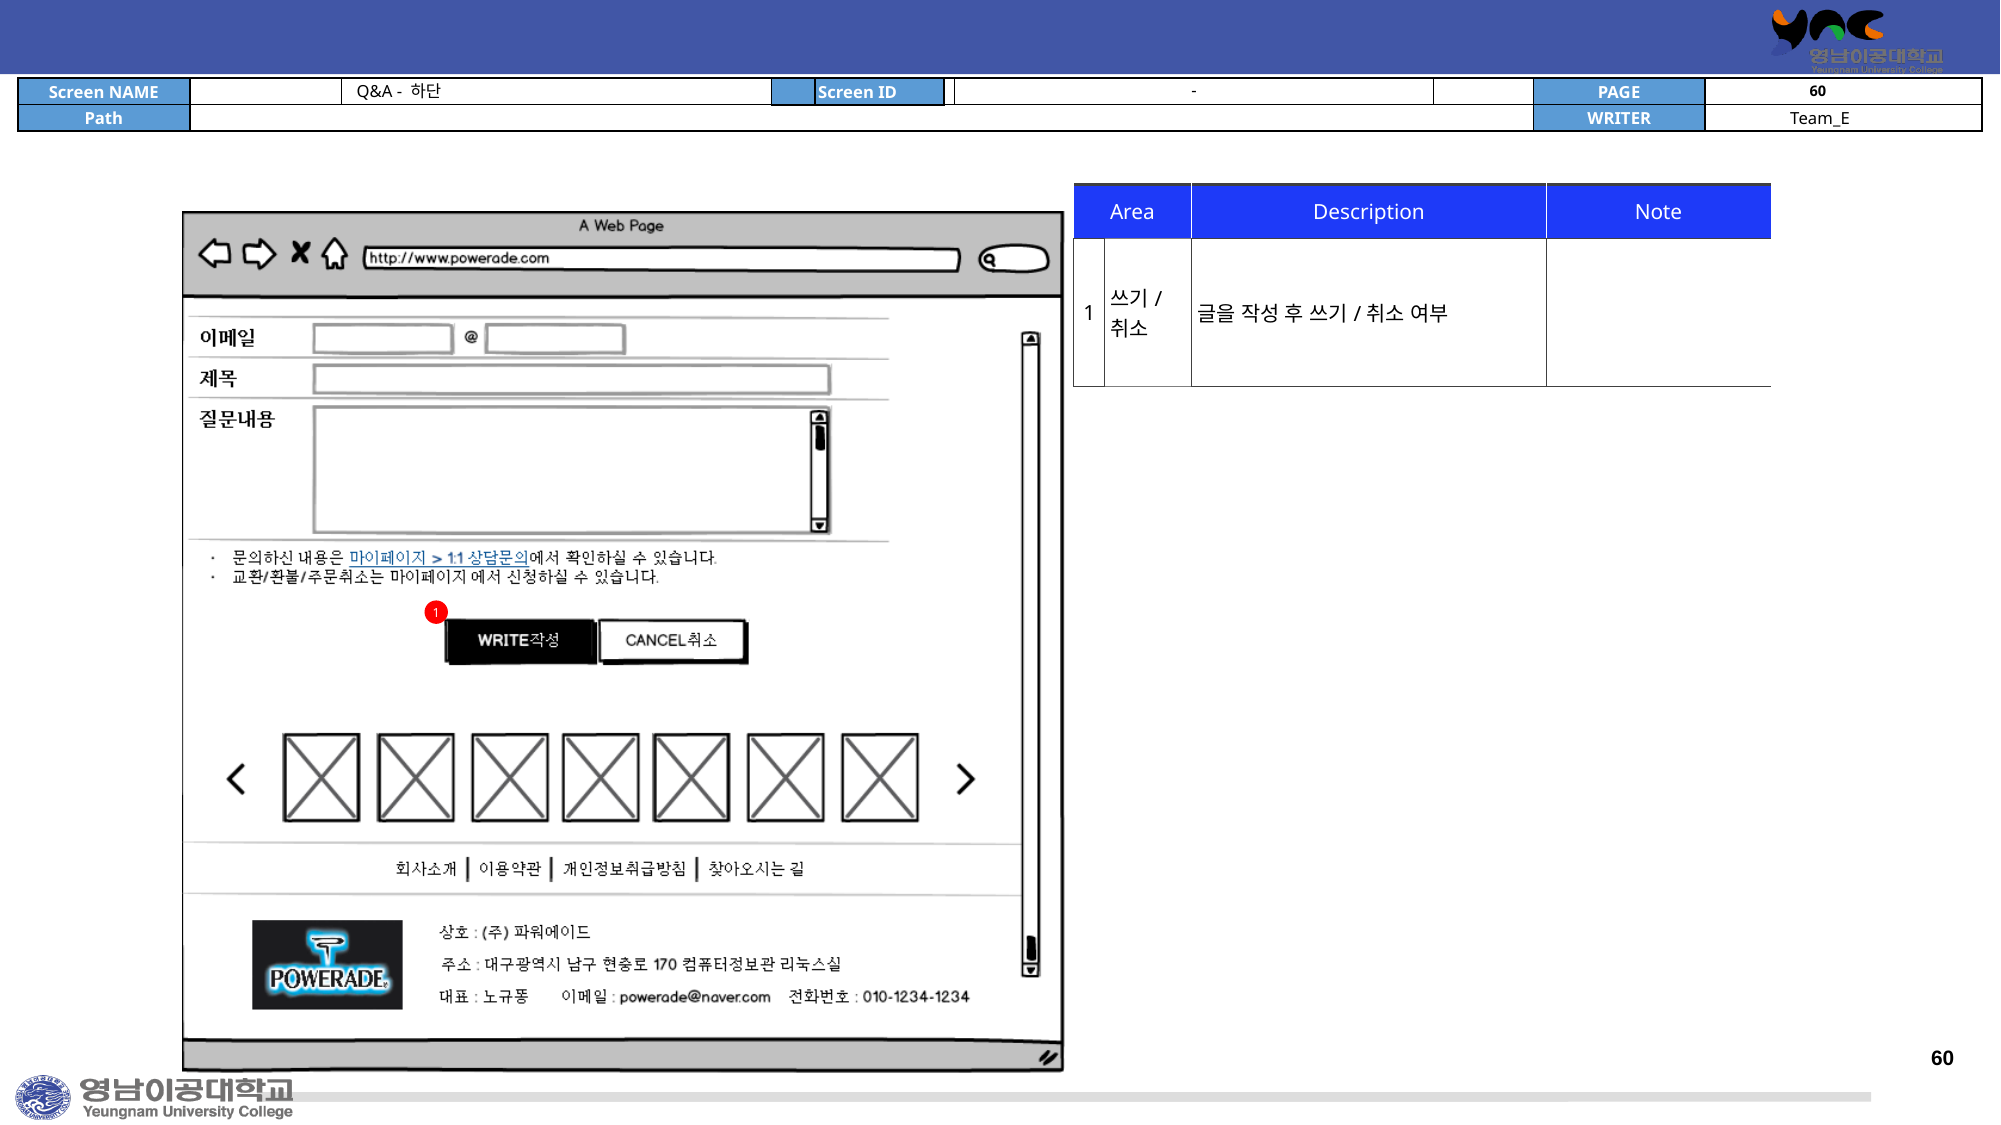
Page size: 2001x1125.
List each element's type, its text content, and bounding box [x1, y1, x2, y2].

table_header Description [1192, 186, 1546, 238]
table_cell [1547, 239, 1771, 386]
picture [1771, 9, 1943, 74]
table_cell 쓰기/취소 [1105, 239, 1191, 386]
table_cell 글을 작성 후 쓰기/취소 여부 [1192, 239, 1546, 386]
picture [15, 1075, 293, 1120]
slide_number 60 [1821, 1037, 1969, 1063]
table_header Area [1074, 186, 1191, 238]
picture [182, 211, 1065, 1074]
table_cell 1 [1074, 239, 1104, 386]
text_box [0, 0, 2000, 75]
table_header Note [1547, 186, 1771, 238]
list Q&A - 하단 [341, 77, 816, 105]
title - [954, 77, 1434, 105]
